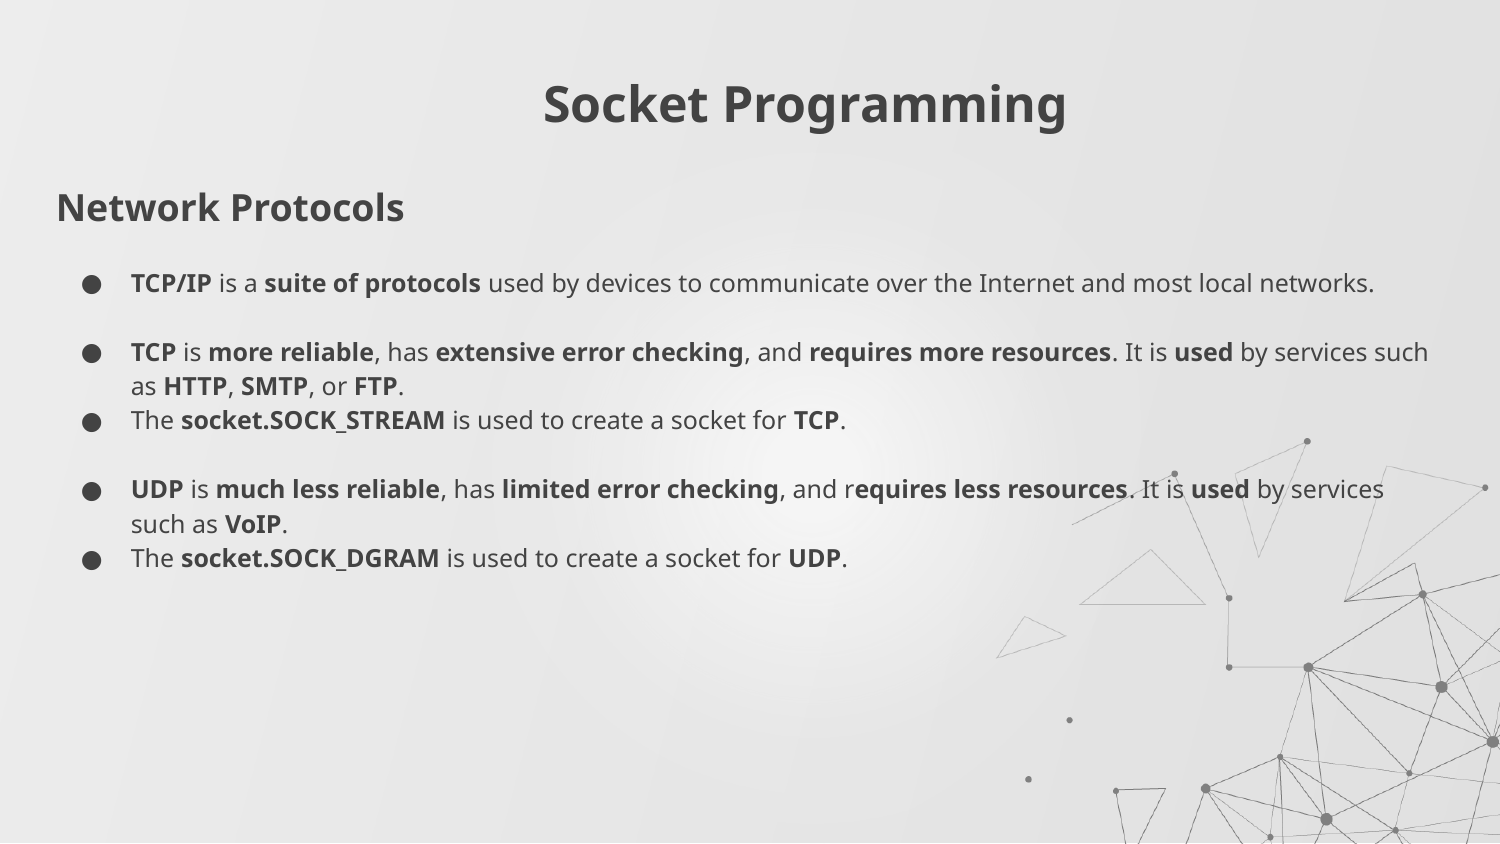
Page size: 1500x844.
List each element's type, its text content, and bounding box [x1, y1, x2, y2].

list Network Protocols TCP/IP is a suite of protocols used by devices to communicate over the Internet and most local networks. TCP is more reliable, has extensive error checking, and requires more resources. It is used by services such as HTTP, SMTP, or FTP. The socket.SOCK_STREAM is used to create a socket for TCP. UDP is much less reliable, has limited error checking, and requires less resources. It is used by services such as VoIP. The socket.SOCK_DGRAM is used to create a socket for UDP. [40, 162, 1459, 829]
title Socket Programming [322, 57, 1290, 160]
picture [0, 0, 1500, 844]
